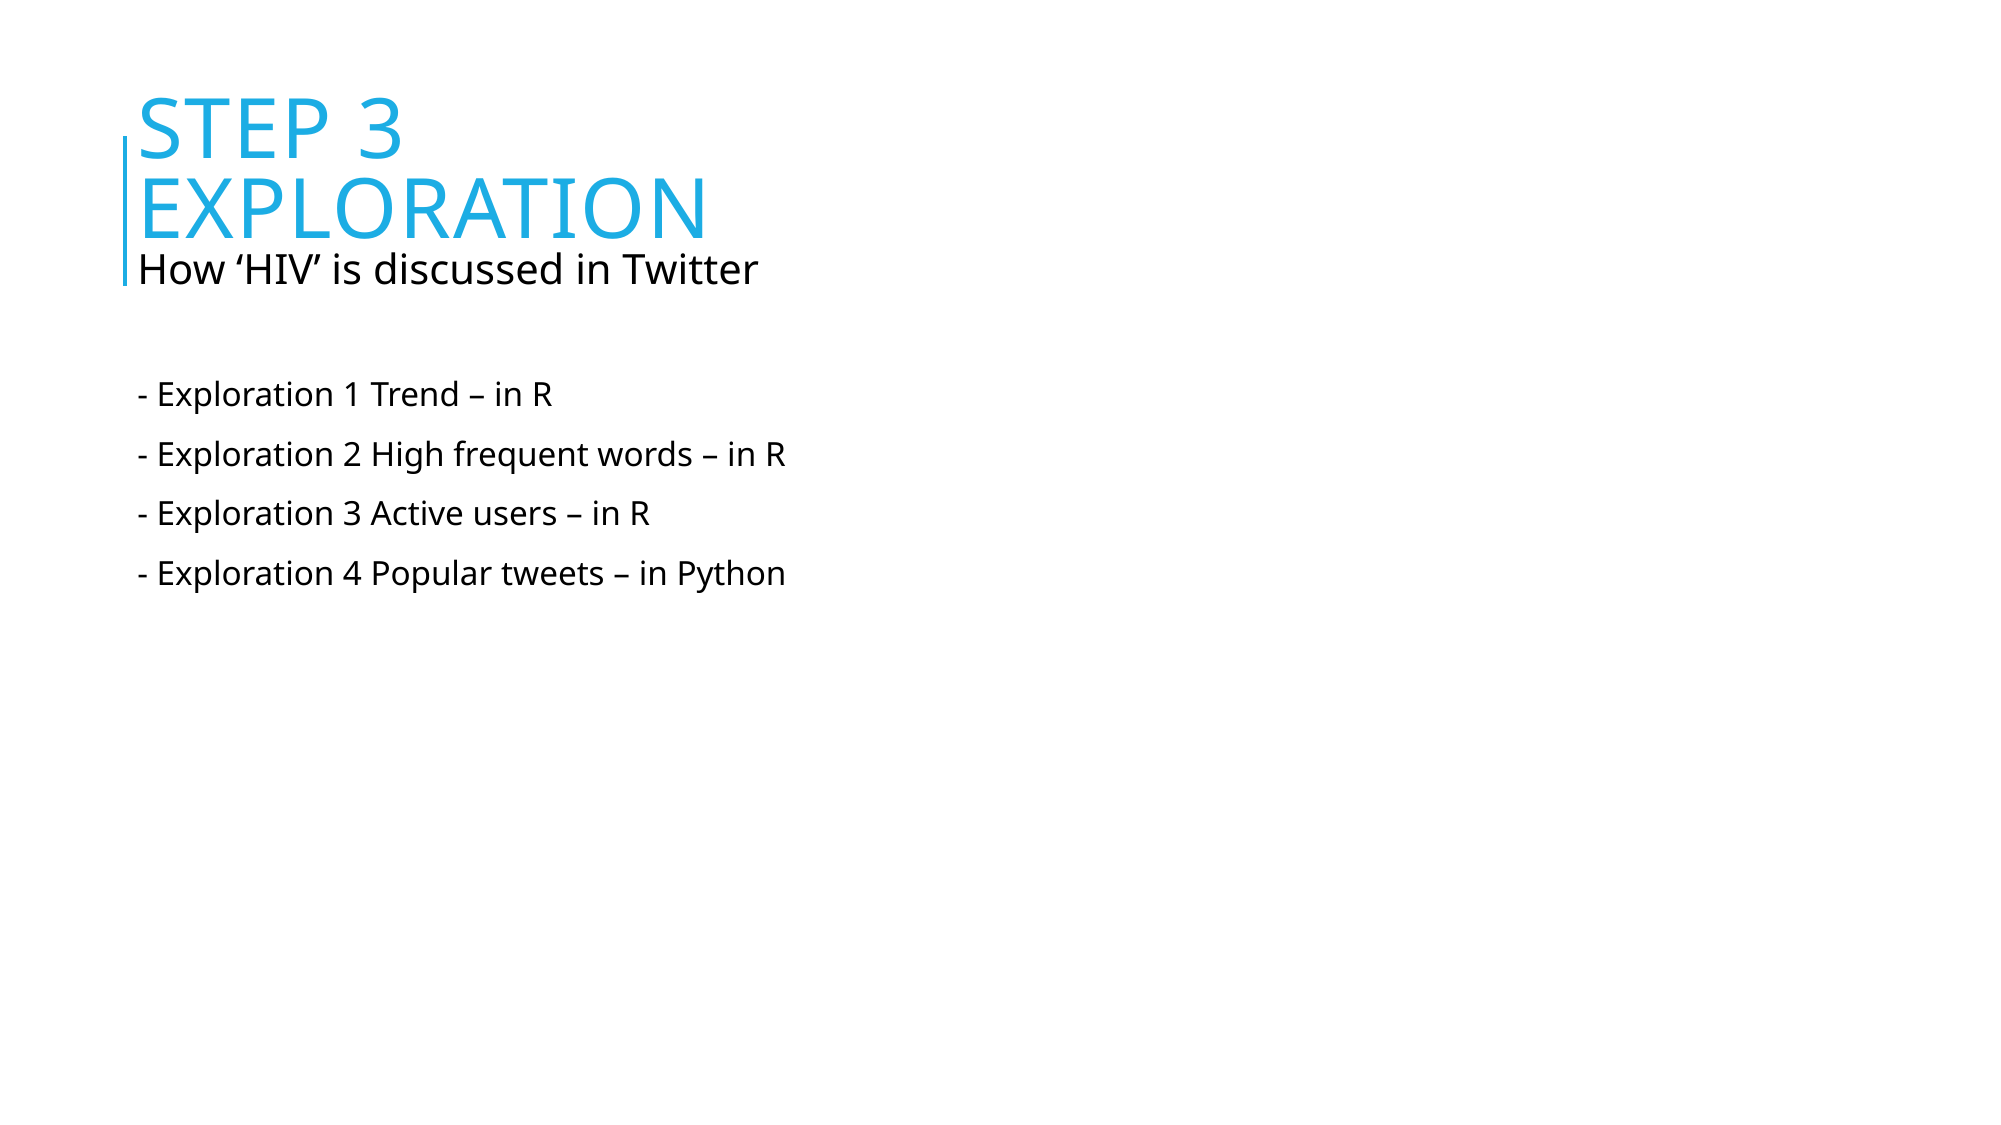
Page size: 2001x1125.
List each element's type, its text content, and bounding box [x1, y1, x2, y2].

list How ‘HIV’ is discussed in Twitter - Exploration 1 Trend – in R - Exploration 2 High frequent words – in R - Exploration 3 Active users – in R - Exploration 4 Popular tweets – in Python [122, 231, 1827, 932]
title Step 3 Exploration [122, 156, 843, 194]
